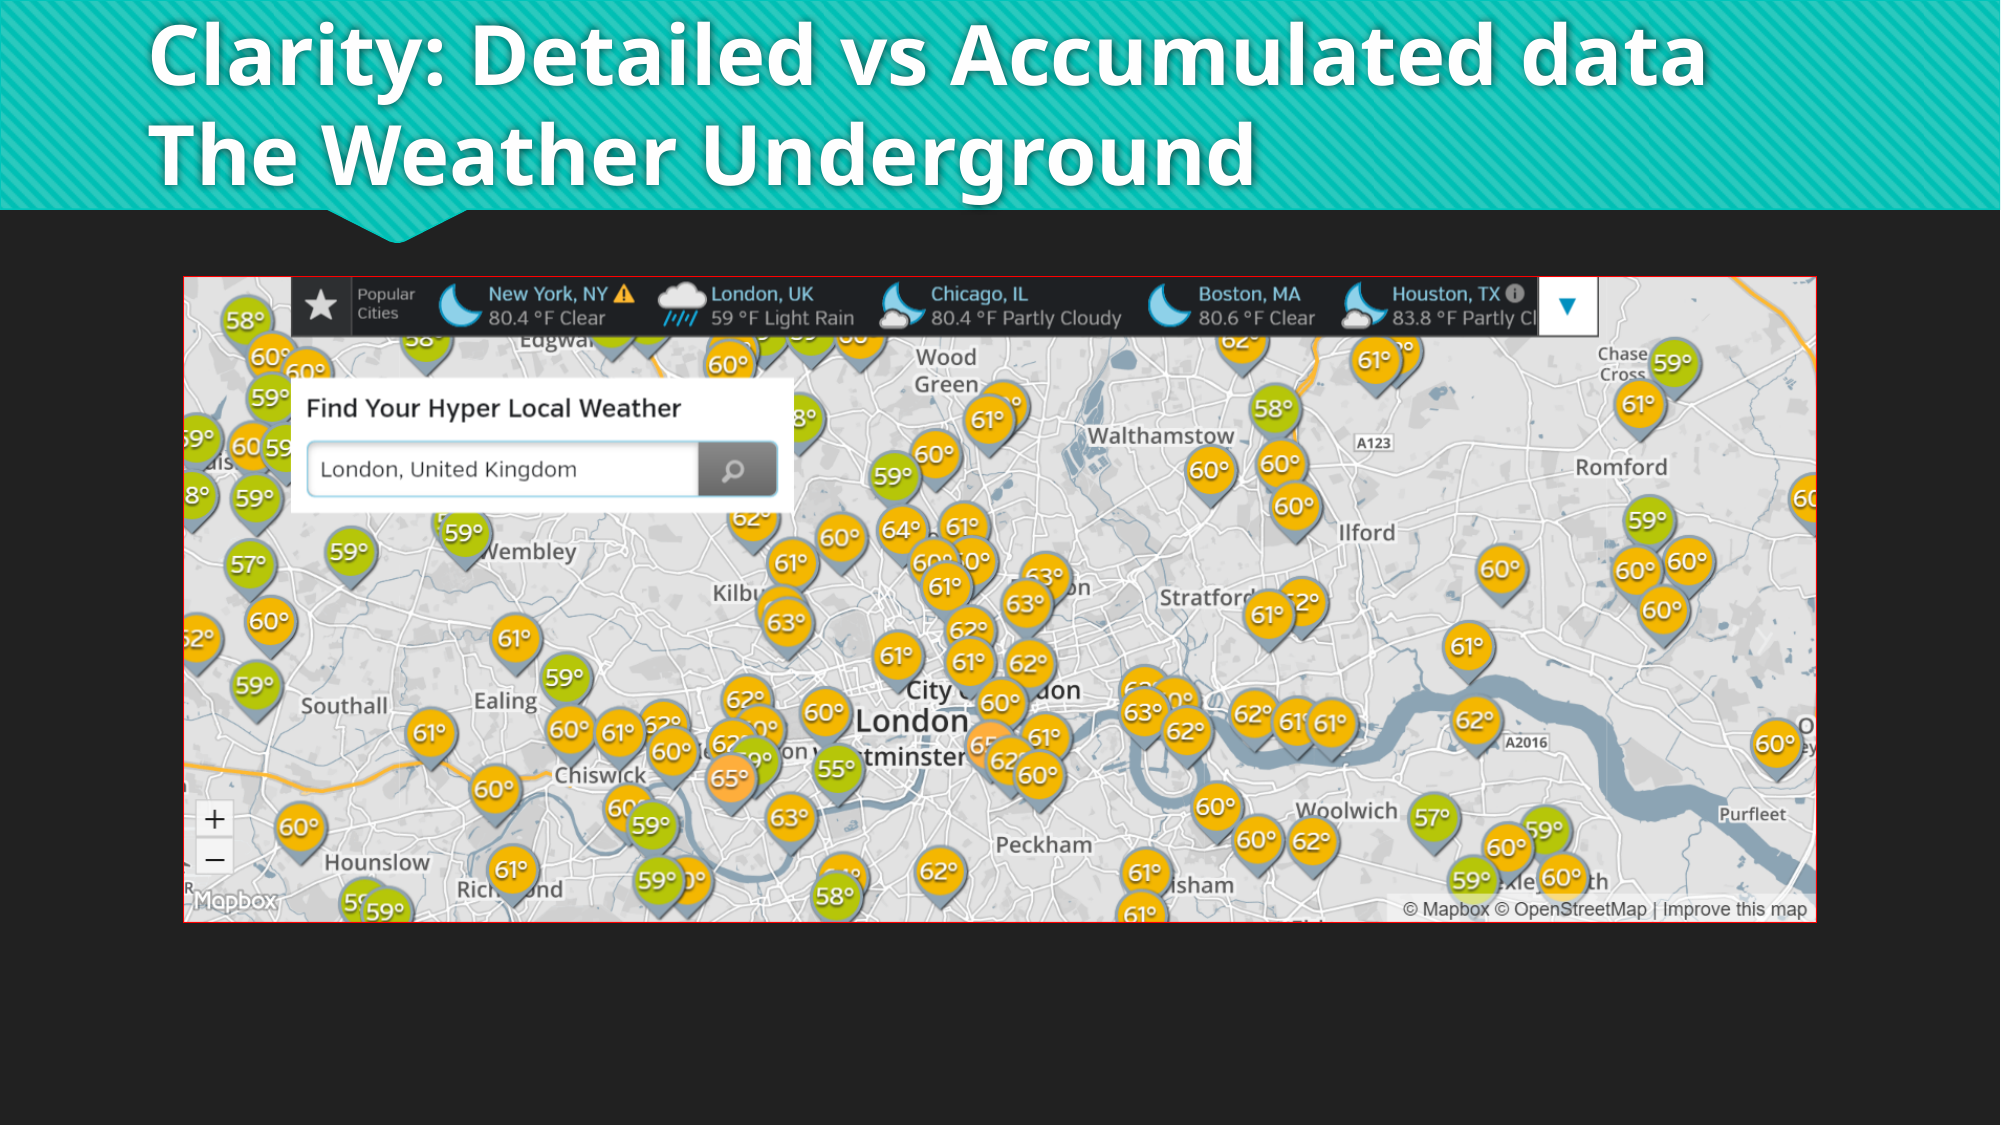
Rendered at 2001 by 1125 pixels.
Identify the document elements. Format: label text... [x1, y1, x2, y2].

title Clarity: Detailed vs Accumulated data The Weather Underground [132, 0, 1868, 205]
picture [183, 275, 1817, 923]
